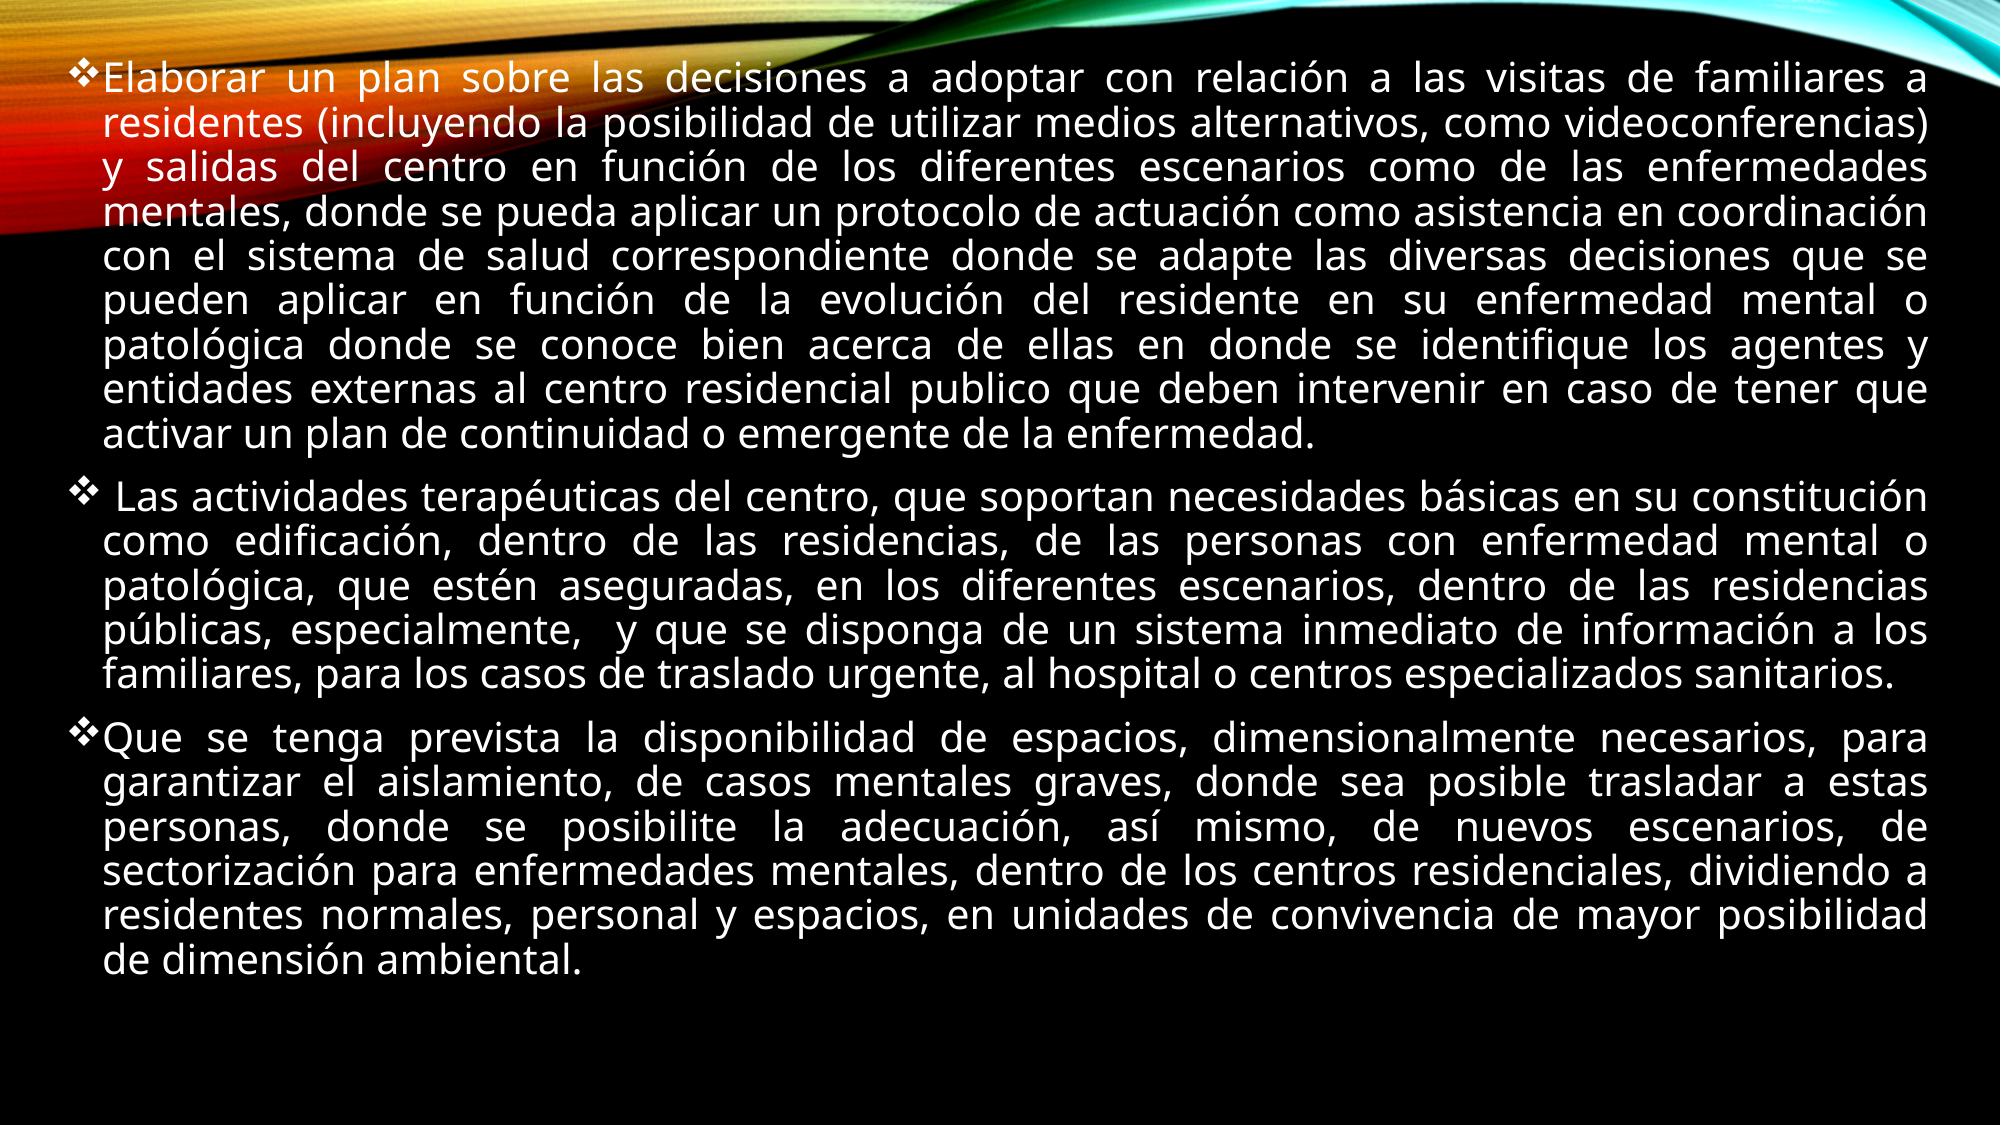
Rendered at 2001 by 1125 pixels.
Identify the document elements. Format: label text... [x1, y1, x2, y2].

list Elaborar un plan sobre las decisiones a adoptar con relación a las visitas de familiares a residentes (incluyendo la posibilidad de utilizar medios alternativos, como videoconferencias) y salidas del centro en función de los diferentes escenarios como de las enfermedades mentales, donde se pueda aplicar un protocolo de actuación como asistencia en coordinación con el sistema de salud correspondiente donde se adapte las diversas decisiones que se pueden aplicar en función de la evolución del residente en su enfermedad mental o patológica donde se conoce bien acerca de ellas en donde se identifique los agentes y entidades externas al centro residencial publico que deben intervenir en caso de tener que activar un plan de continuidad o emergente de la enfermedad. Las actividades terapéuticas del centro, que soportan necesidades básicas en su constitución como edificación, dentro de las residencias, de las personas con enfermedad mental o patológica, que estén aseguradas, en los diferentes escenarios, dentro de las residencias públicas, especialmente, y que se disponga de un sistema inmediato de información a los familiares, para los casos de traslado urgente, al hospital o centros especializados sanitarios. Que se tenga prevista la disponibilidad de espacios, dimensionalmente necesarios, para garantizar el aislamiento, de casos mentales graves, donde sea posible trasladar a estas personas, donde se posibilite la adecuación, así mismo, de nuevos escenarios, de sectorización para enfermedades mentales, dentro de los centros residenciales, dividiendo a residentes normales, personal y espacios, en unidades de convivencia de mayor posibilidad de dimensión ambiental. [50, 50, 1945, 1026]
picture [0, 0, 2000, 237]
